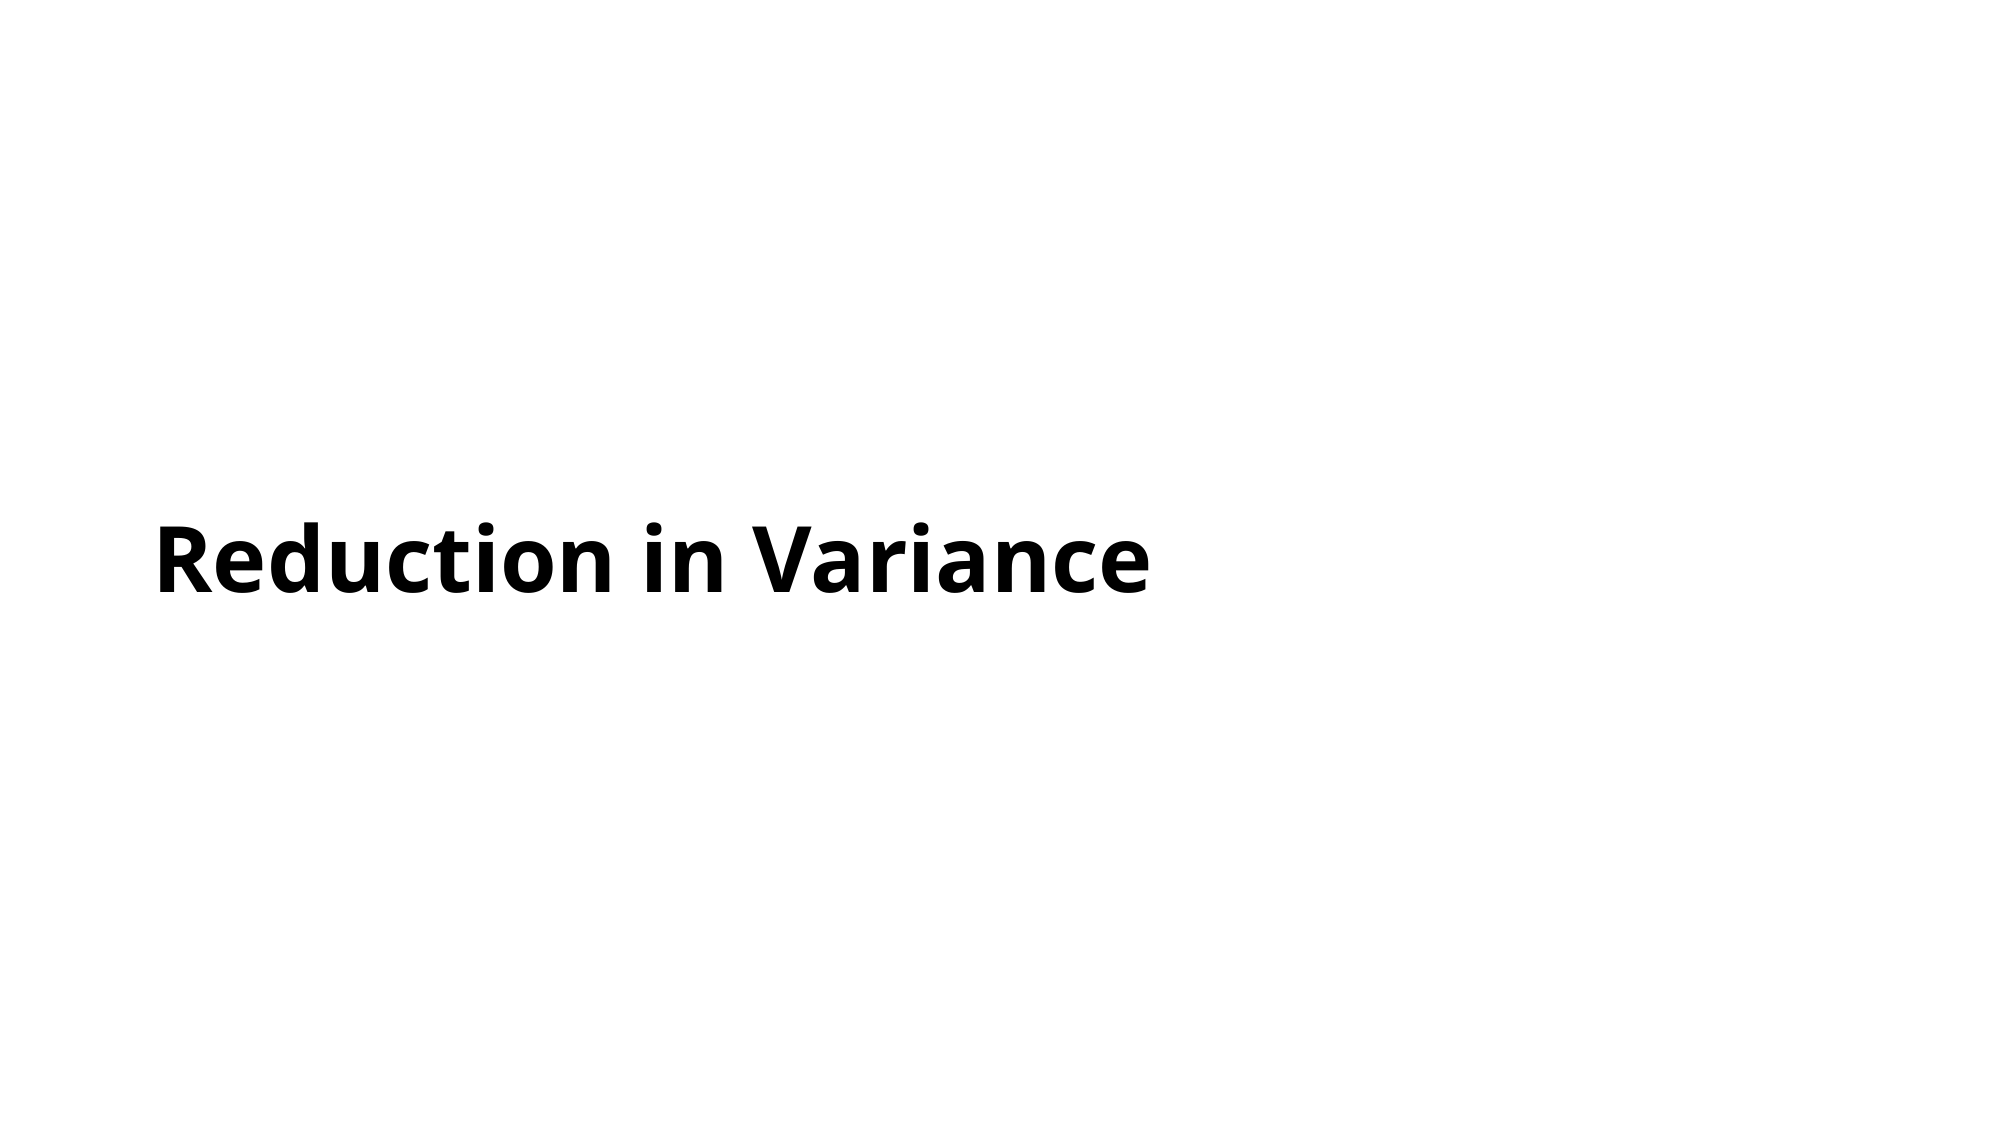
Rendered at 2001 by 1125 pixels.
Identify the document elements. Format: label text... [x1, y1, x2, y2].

title Reduction in Variance [137, 453, 1863, 672]
